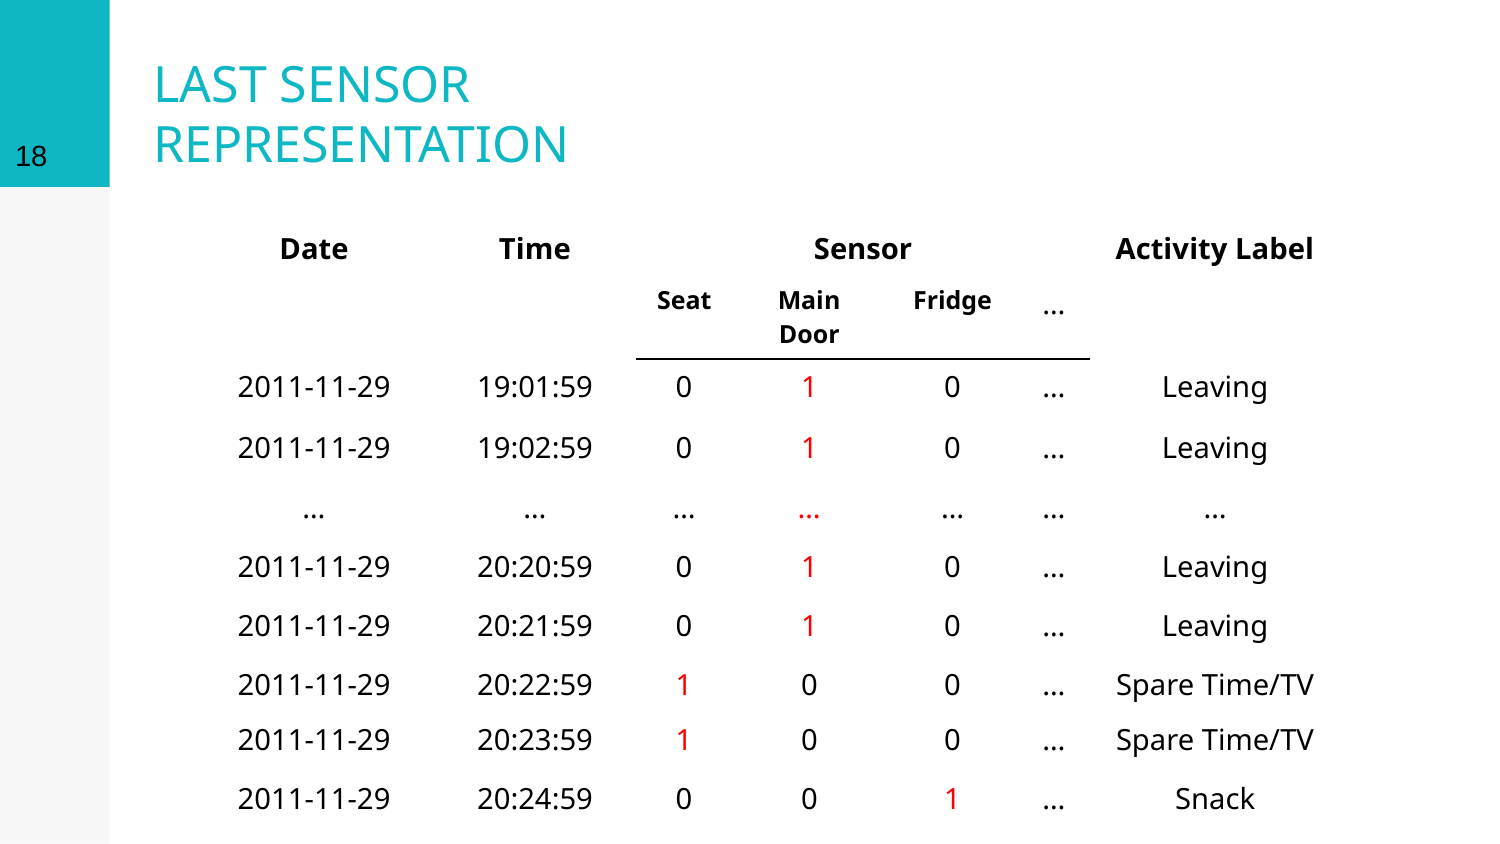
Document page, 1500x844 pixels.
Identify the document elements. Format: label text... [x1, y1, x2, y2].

table_cell 2011-11-29 [195, 598, 434, 657]
table_cell Fridge [887, 276, 1018, 358]
table_cell 1 [732, 538, 887, 598]
table_cell 0 [636, 420, 732, 479]
table_cell 0 [887, 360, 1018, 420]
table_cell Snack [1090, 771, 1340, 830]
table_cell 0 [636, 360, 732, 420]
table_cell … [1018, 276, 1090, 358]
title LAST SENSOR REPRESENTATION [138, 0, 821, 188]
table_cell 20:24:59 [434, 771, 636, 830]
table_cell 0 [636, 598, 732, 657]
table_cell Spare Time/TV [1090, 657, 1340, 711]
table_header Activity Label [1090, 221, 1340, 359]
table_cell Spare Time/TV [1090, 711, 1340, 771]
table_header Date [195, 221, 434, 359]
table_cell 1 [732, 598, 887, 657]
table_cell … [1018, 420, 1090, 479]
table_cell 1 [732, 360, 887, 420]
table_cell … [1018, 479, 1090, 538]
table_cell 2011-11-29 [195, 771, 434, 830]
table_cell 2011-11-29 [195, 657, 434, 711]
table_cell 20:23:59 [434, 711, 636, 771]
table_cell 0 [887, 420, 1018, 479]
table_cell … [1018, 360, 1090, 420]
table_cell 20:21:59 [434, 598, 636, 657]
table_cell … [195, 479, 434, 538]
table_cell 2011-11-29 [195, 359, 434, 420]
table_cell 1 [887, 771, 1018, 830]
table_cell 19:01:59 [434, 359, 636, 420]
table_cell … [1018, 711, 1090, 771]
table_cell 0 [887, 711, 1018, 771]
table_cell Leaving [1090, 359, 1340, 420]
table_cell … [732, 479, 887, 538]
table_cell 0 [732, 711, 887, 771]
table_cell Seat [636, 276, 732, 358]
table_cell … [1018, 771, 1090, 830]
table_cell 0 [887, 657, 1018, 711]
table_cell … [887, 479, 1018, 538]
table_cell 19:02:59 [434, 420, 636, 479]
table_cell 2011-11-29 [195, 538, 434, 598]
table_cell 1 [732, 420, 887, 479]
table_cell … [636, 479, 732, 538]
table_cell Leaving [1090, 420, 1340, 479]
table_cell 0 [732, 771, 887, 830]
table_cell … [1090, 479, 1340, 538]
table_cell 0 [887, 598, 1018, 657]
table_cell Main Door [732, 276, 887, 358]
table_cell 1 [636, 657, 732, 711]
slide_number 18 [0, 0, 110, 187]
table_cell 1 [636, 711, 732, 771]
table_cell 0 [636, 771, 732, 830]
table_cell Leaving [1090, 598, 1340, 657]
table_header Time [434, 221, 636, 359]
table_cell 2011-11-29 [195, 711, 434, 771]
table_cell 0 [887, 538, 1018, 598]
table_cell 20:20:59 [434, 538, 636, 598]
table_cell 20:22:59 [434, 657, 636, 711]
table_cell … [1018, 657, 1090, 711]
table_cell … [1018, 538, 1090, 598]
table_header Sensor [636, 221, 1090, 276]
table_cell … [434, 479, 636, 538]
table_cell 2011-11-29 [195, 420, 434, 479]
table_cell Leaving [1090, 538, 1340, 598]
table_cell 0 [636, 538, 732, 598]
table_cell 0 [732, 657, 887, 711]
table_cell … [1018, 598, 1090, 657]
